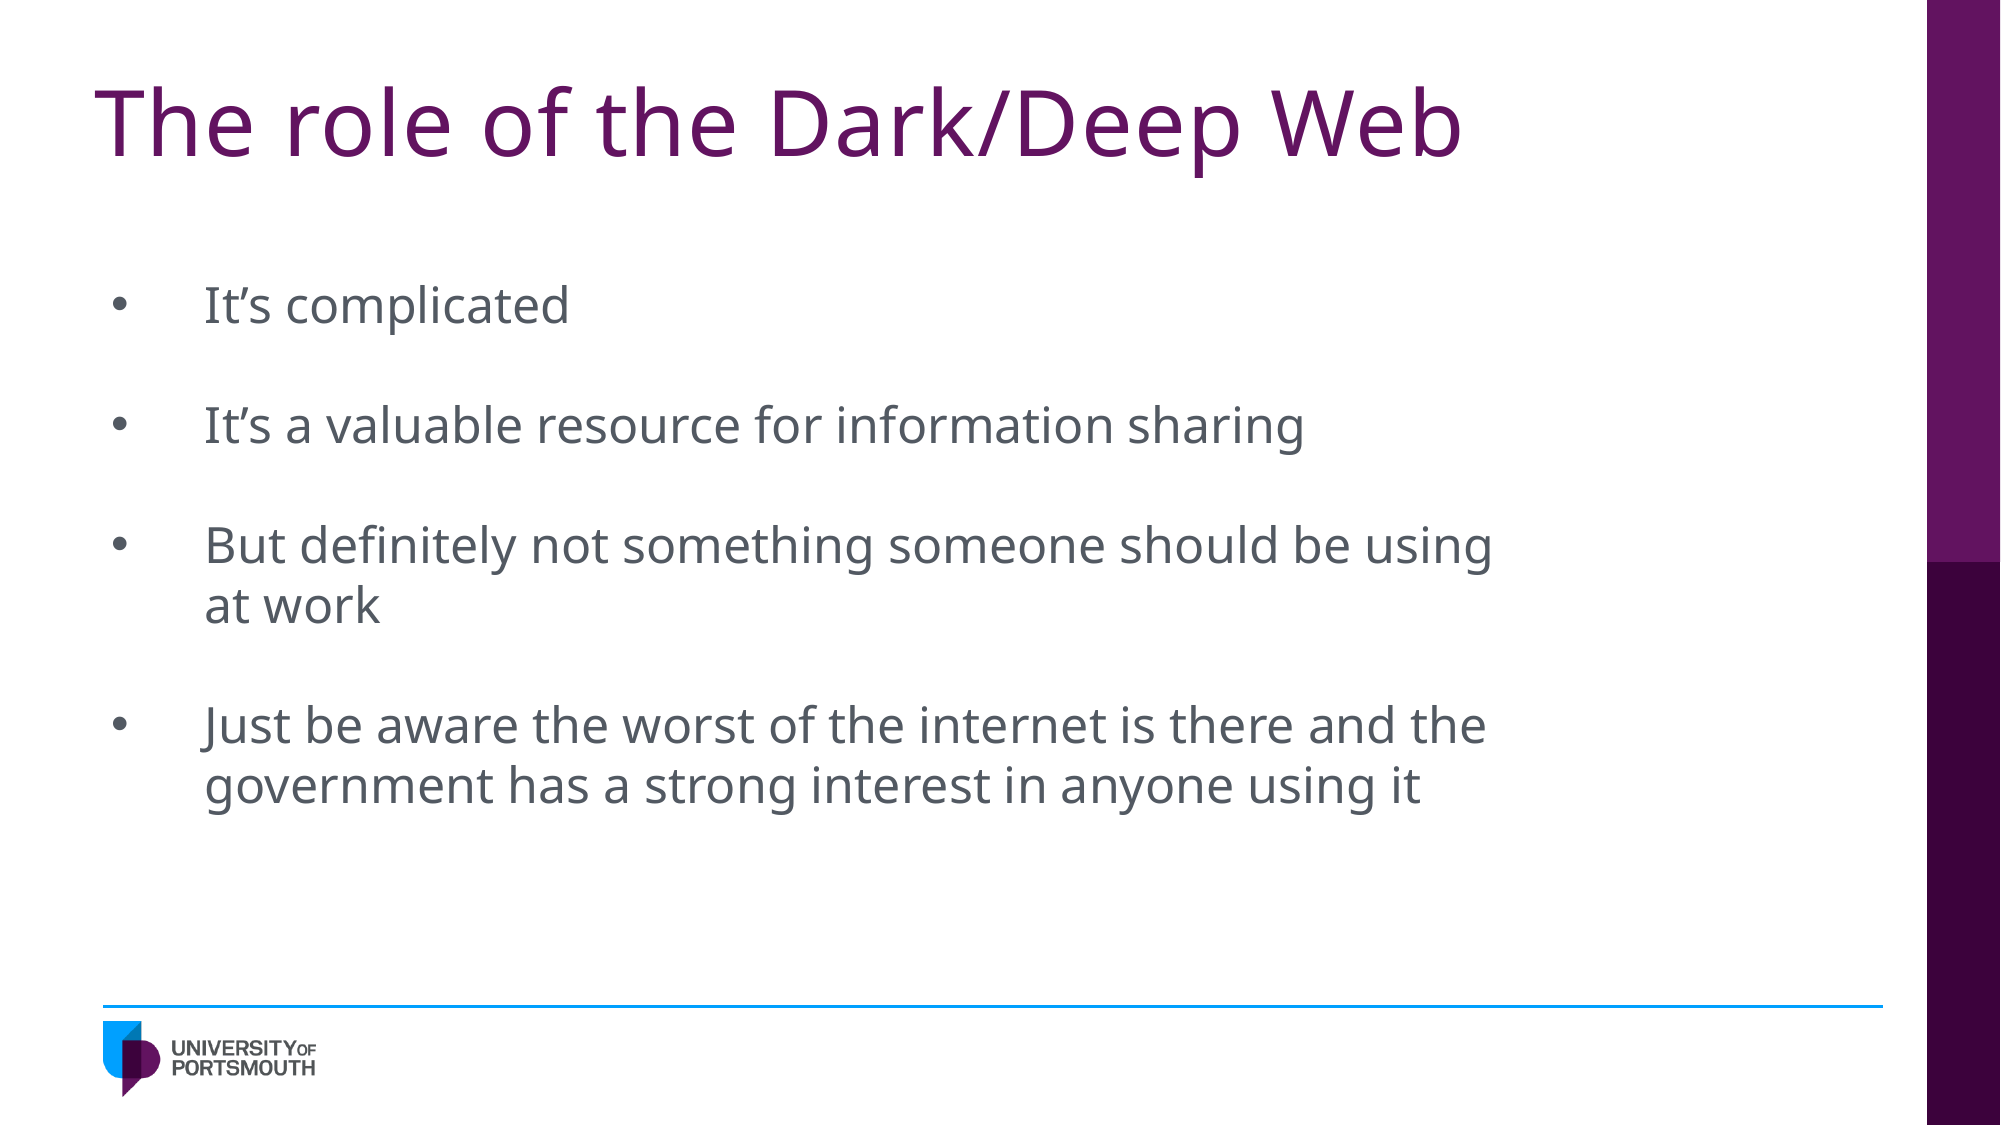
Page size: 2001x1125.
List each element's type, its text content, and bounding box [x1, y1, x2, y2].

text_box It’s complicated It’s a valuable resource for information sharing But definitely not something someone should be using at work Just be aware the worst of the internet is there and the government has a strong interest in anyone using it [96, 265, 1549, 821]
title The role of the Dark/Deep Web [79, 91, 1854, 243]
picture [103, 1021, 316, 1097]
